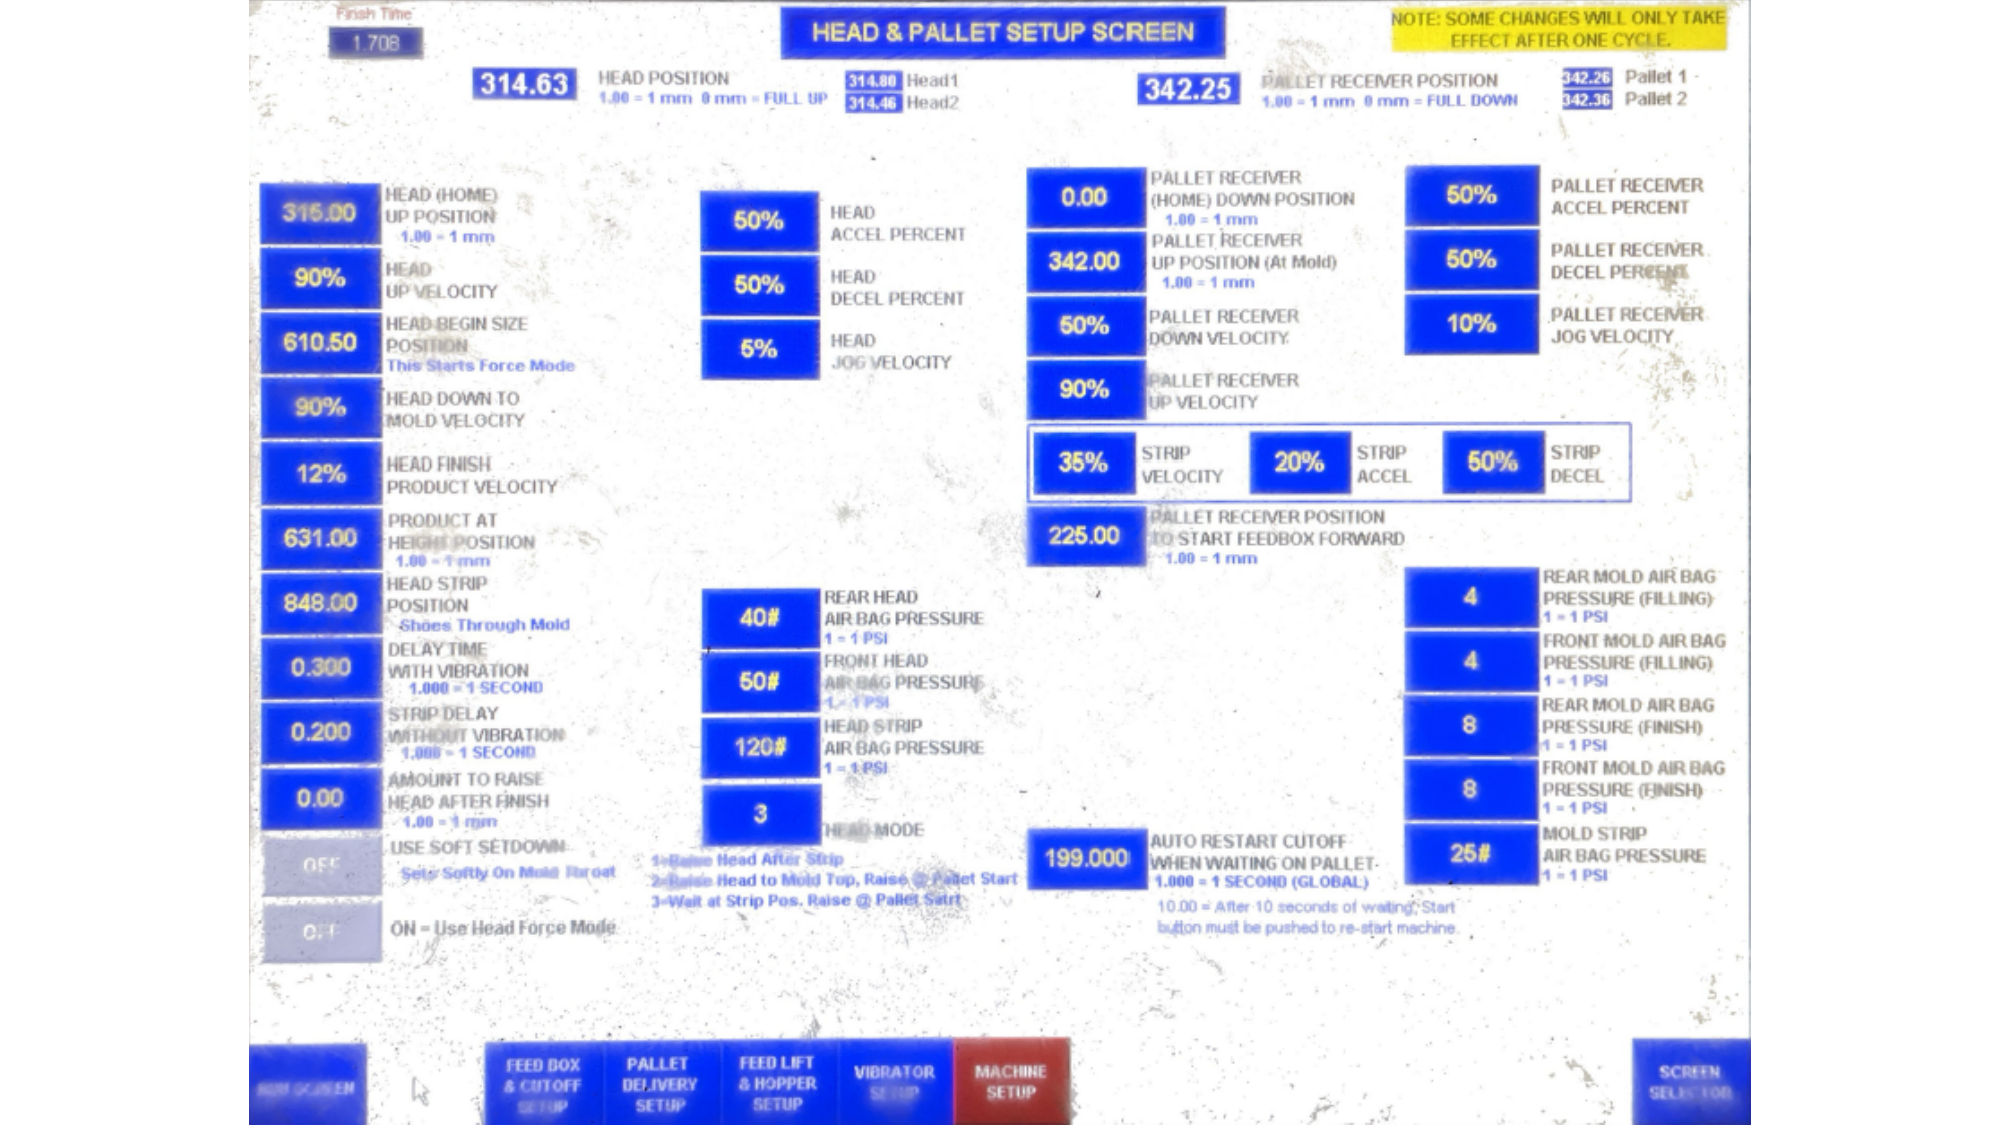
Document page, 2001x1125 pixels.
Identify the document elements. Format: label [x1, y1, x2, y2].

picture [248, 0, 1751, 1125]
